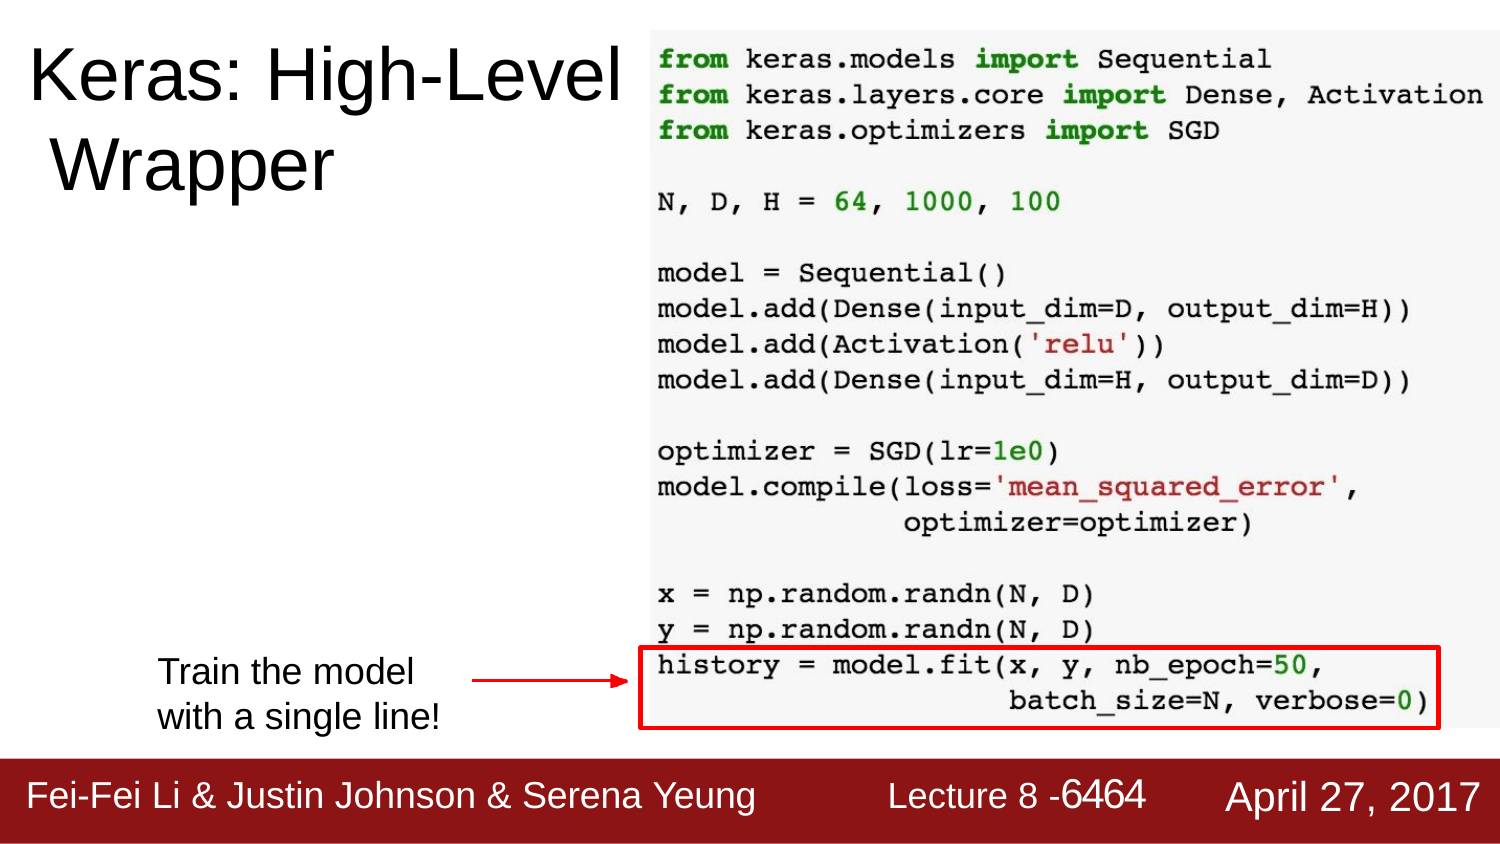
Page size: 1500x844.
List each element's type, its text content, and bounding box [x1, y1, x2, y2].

text_box [610, 674, 628, 688]
footer April 27, 2017 [1223, 771, 1484, 844]
text_box Train the model with a single line! [155, 645, 445, 737]
text_box Lecture 8 -6464 [885, 771, 1172, 822]
text_box [650, 30, 1500, 729]
text_box [640, 647, 1439, 729]
slide_number Fei-Fei Li & Justin Johnson & Serena Yeung [23, 772, 765, 844]
title Keras: High-Level Wrapper [26, 23, 626, 206]
